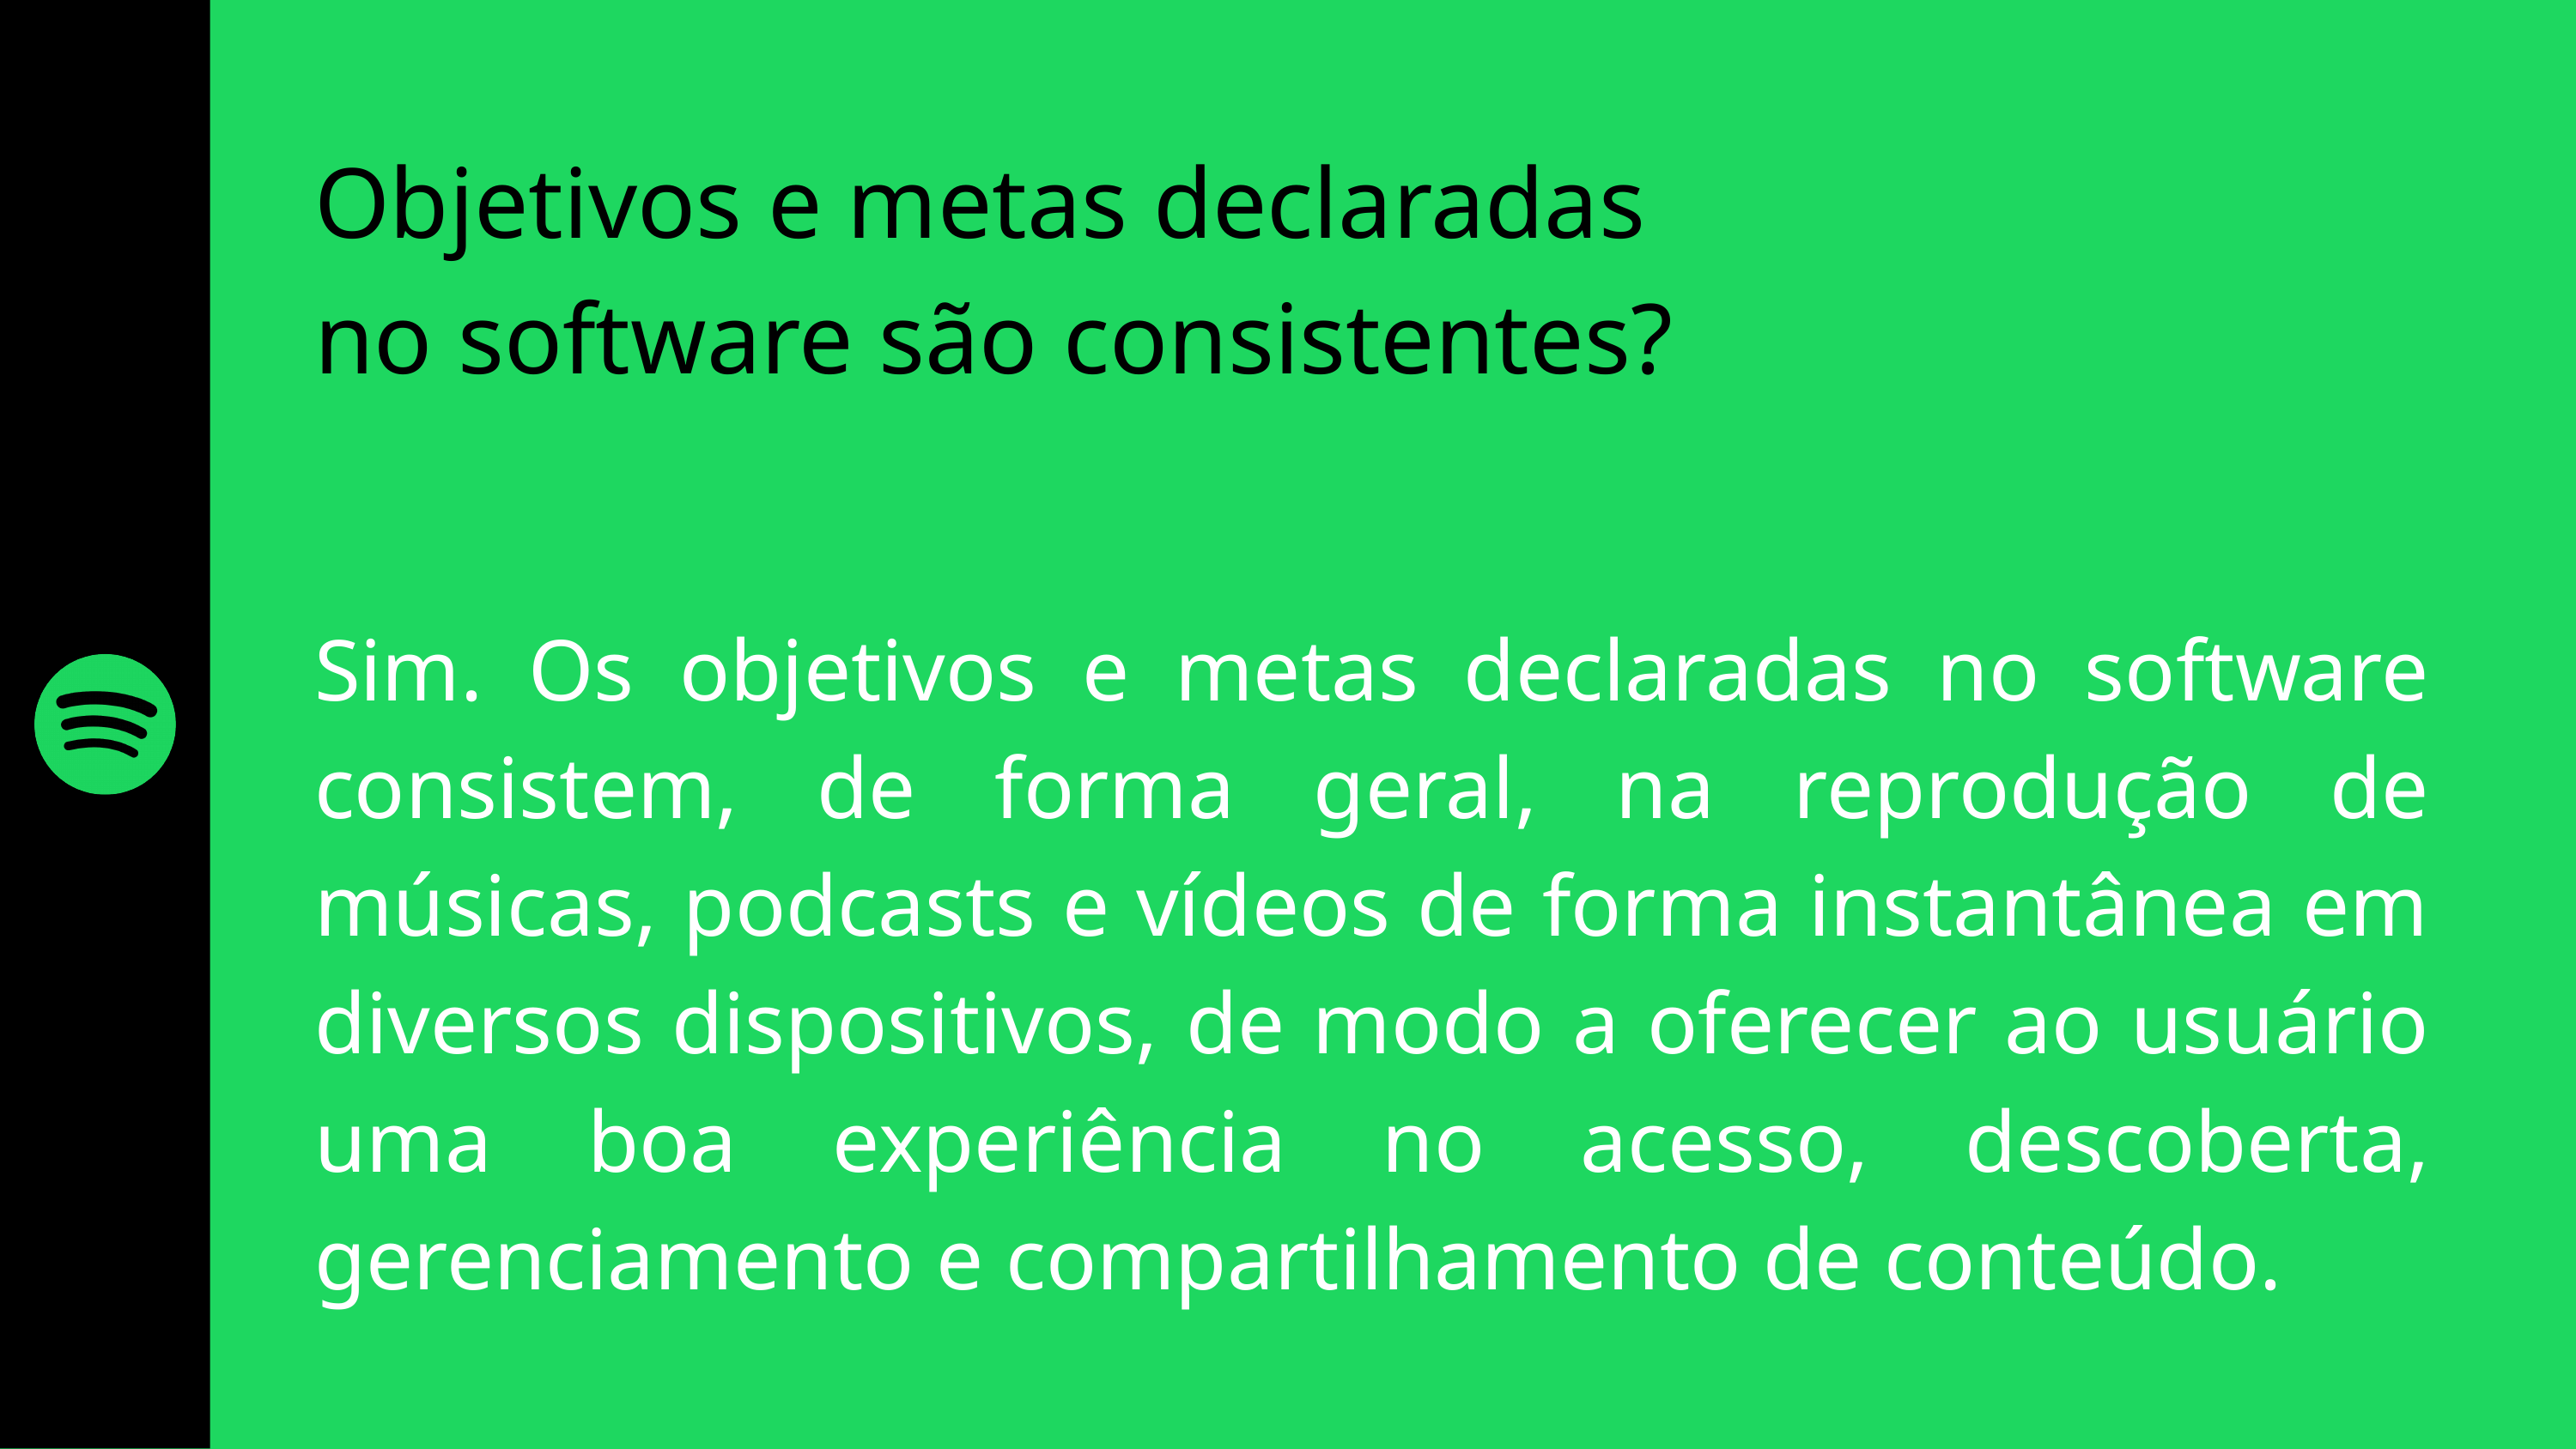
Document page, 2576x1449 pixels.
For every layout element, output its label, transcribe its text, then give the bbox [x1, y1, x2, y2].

text_box Objetivos e metas declaradas no software são consistentes? [314, 122, 1899, 393]
text_box [0, 0, 210, 1449]
picture [33, 653, 177, 796]
text_box Sim. Os objetivos e metas declaradas no software consistem, de forma geral, na reprodução de músicas, podcasts e vídeos de forma instantânea em diversos dispositivos, de modo a oferecer ao usuário uma boa experiência no acesso, descoberta, gerenciamento e compartilhamento de conteúdo. [314, 600, 2432, 1307]
